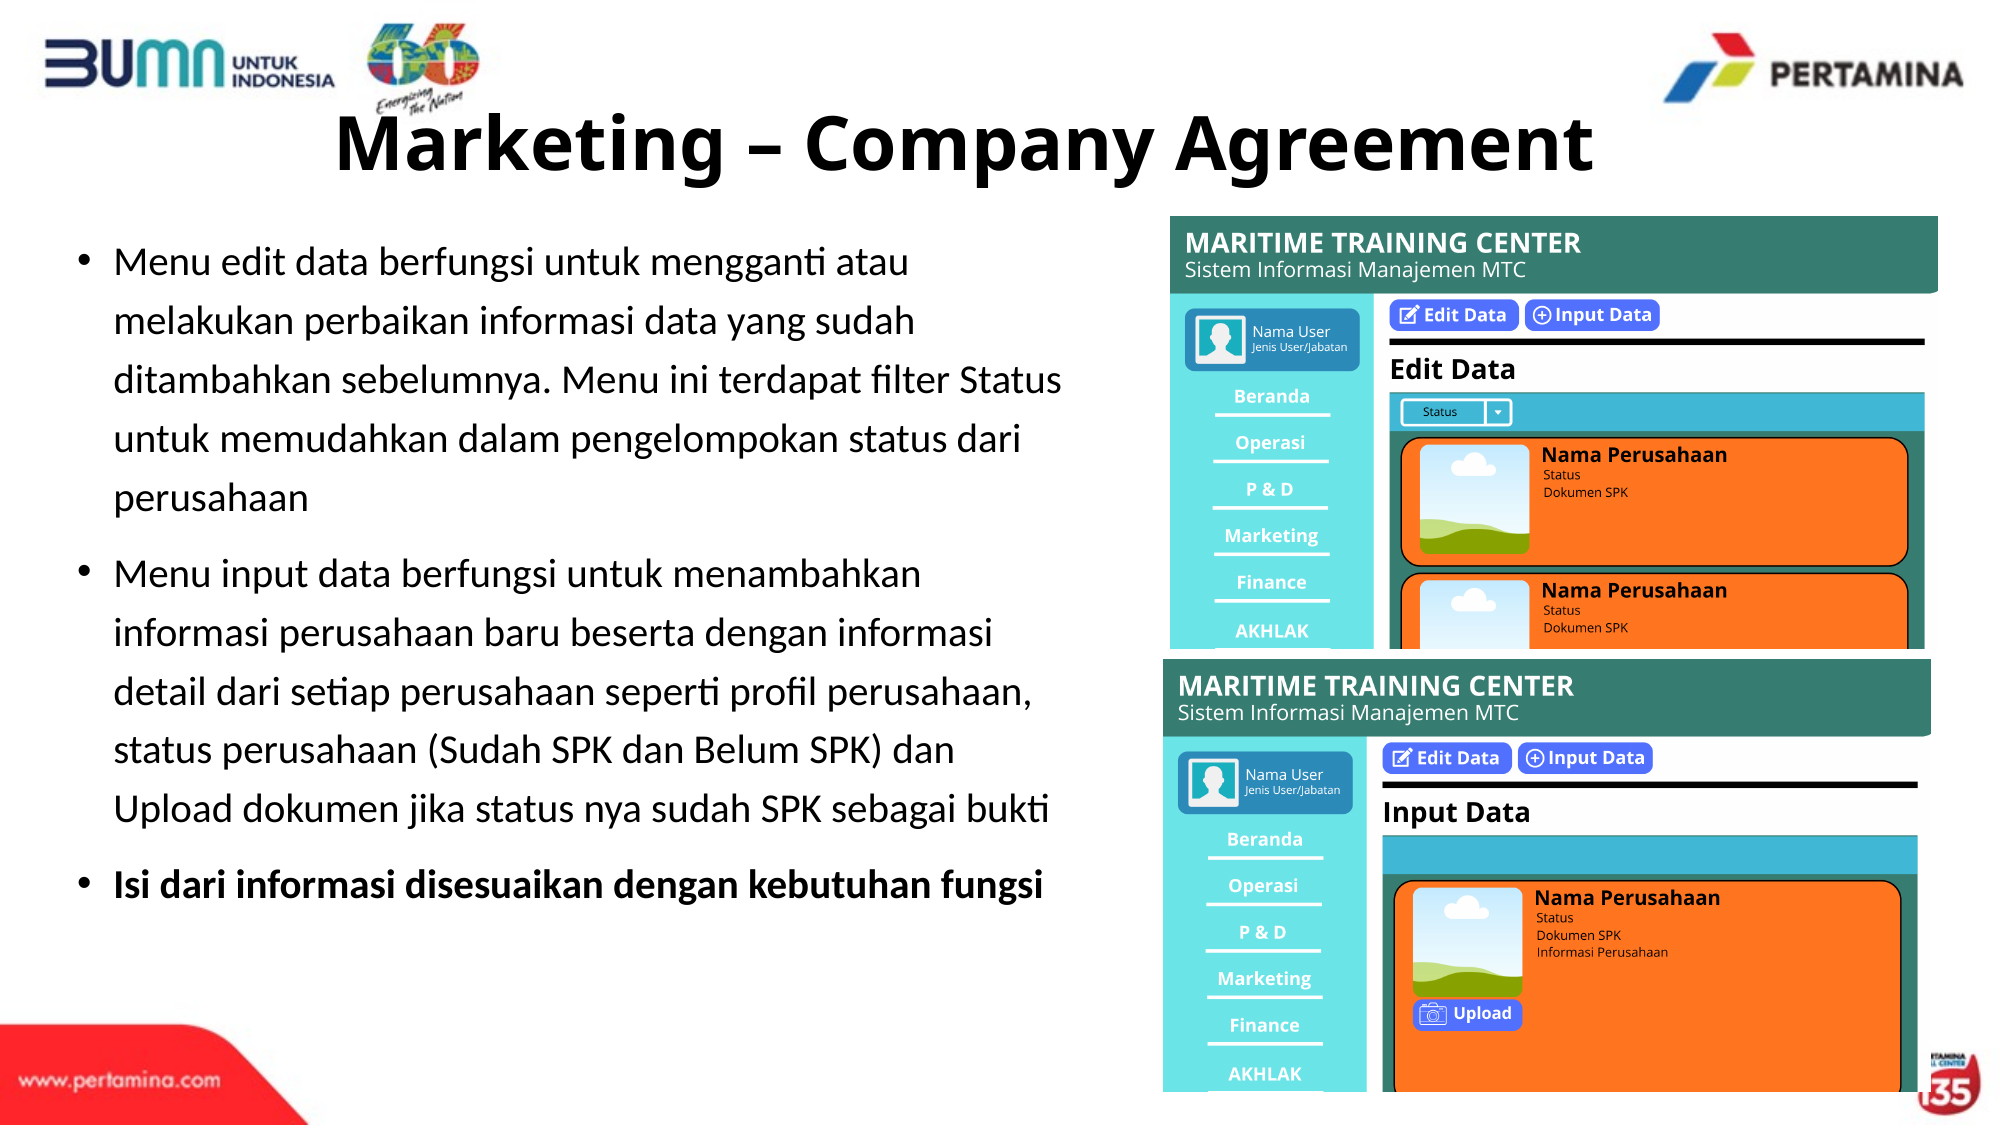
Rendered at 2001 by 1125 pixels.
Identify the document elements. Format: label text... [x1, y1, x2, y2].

title Marketing – Company Agreement [102, 84, 1828, 208]
list Menu edit data berfungsi untuk mengganti atau melakukan perbaikan informasi data yang sudah ditambahkan sebelumnya. Menu ini terdapat filter Status untuk memudahkan dalam pengelompokan status dari perusahaan Menu input data berfungsi untuk menambahkan informasi perusahaan baru beserta dengan informasi detail dari setiap perusahaan seperti profil perusahaan, status perusahaan (Sudah SPK dan Belum SPK) dan Upload dokumen jika status nya sudah SPK sebagai bukti Isi dari informasi disesuaikan dengan kebutuhan fungsi [62, 217, 1097, 931]
picture [0, 0, 2001, 1125]
